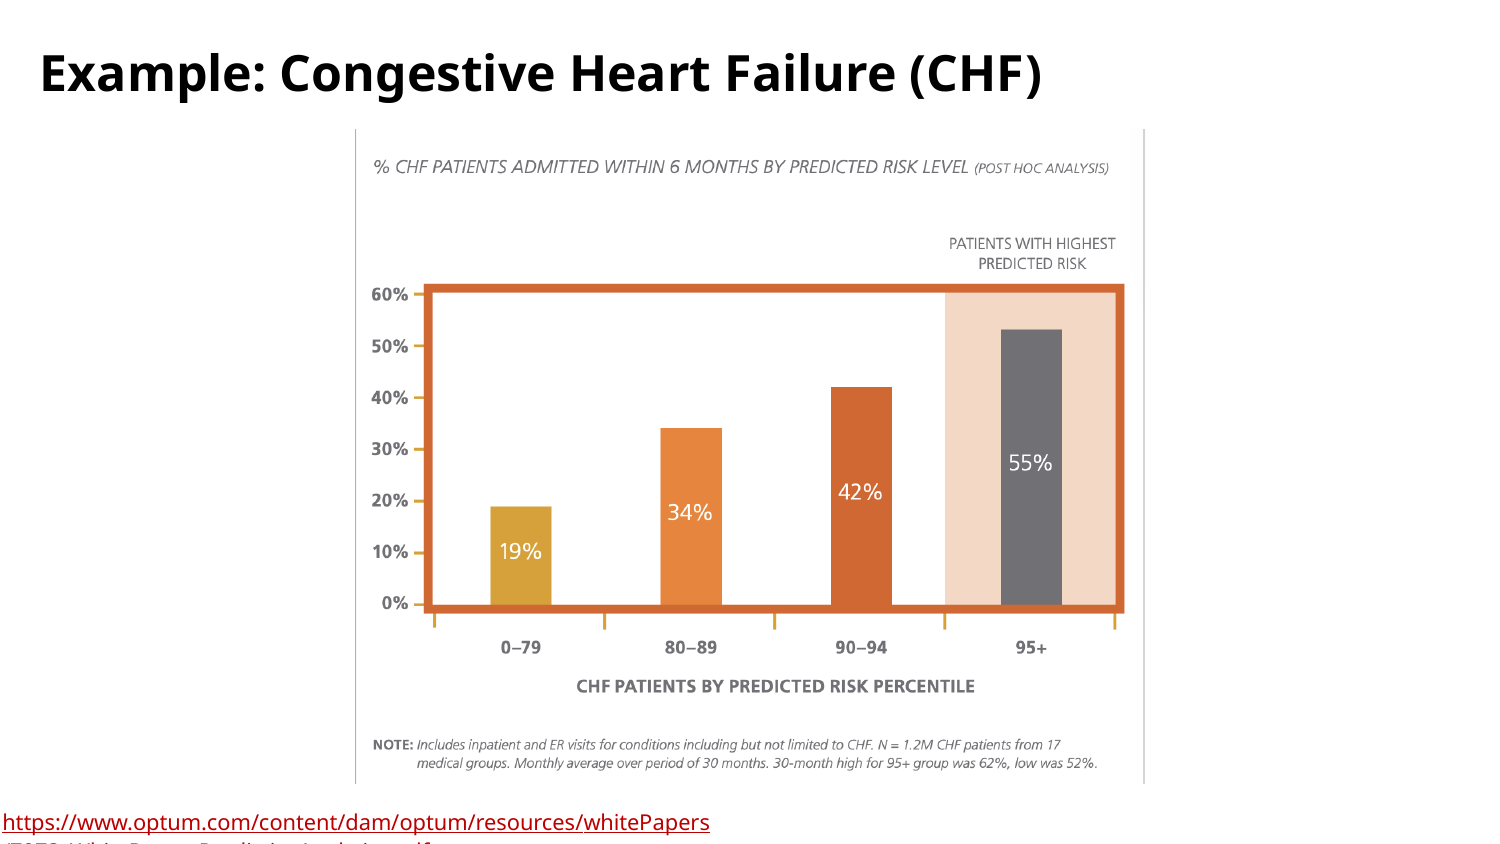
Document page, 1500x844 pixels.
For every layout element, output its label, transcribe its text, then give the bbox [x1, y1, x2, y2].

picture [354, 129, 1146, 784]
title Example: Congestive Heart Failure (CHF) [24, 34, 1375, 135]
text_box https://www.optum.com/content/dam/optum/resources/whitePapers/7973_WhitePaper_PredictiveAnalytics.pdf [0, 800, 1105, 844]
